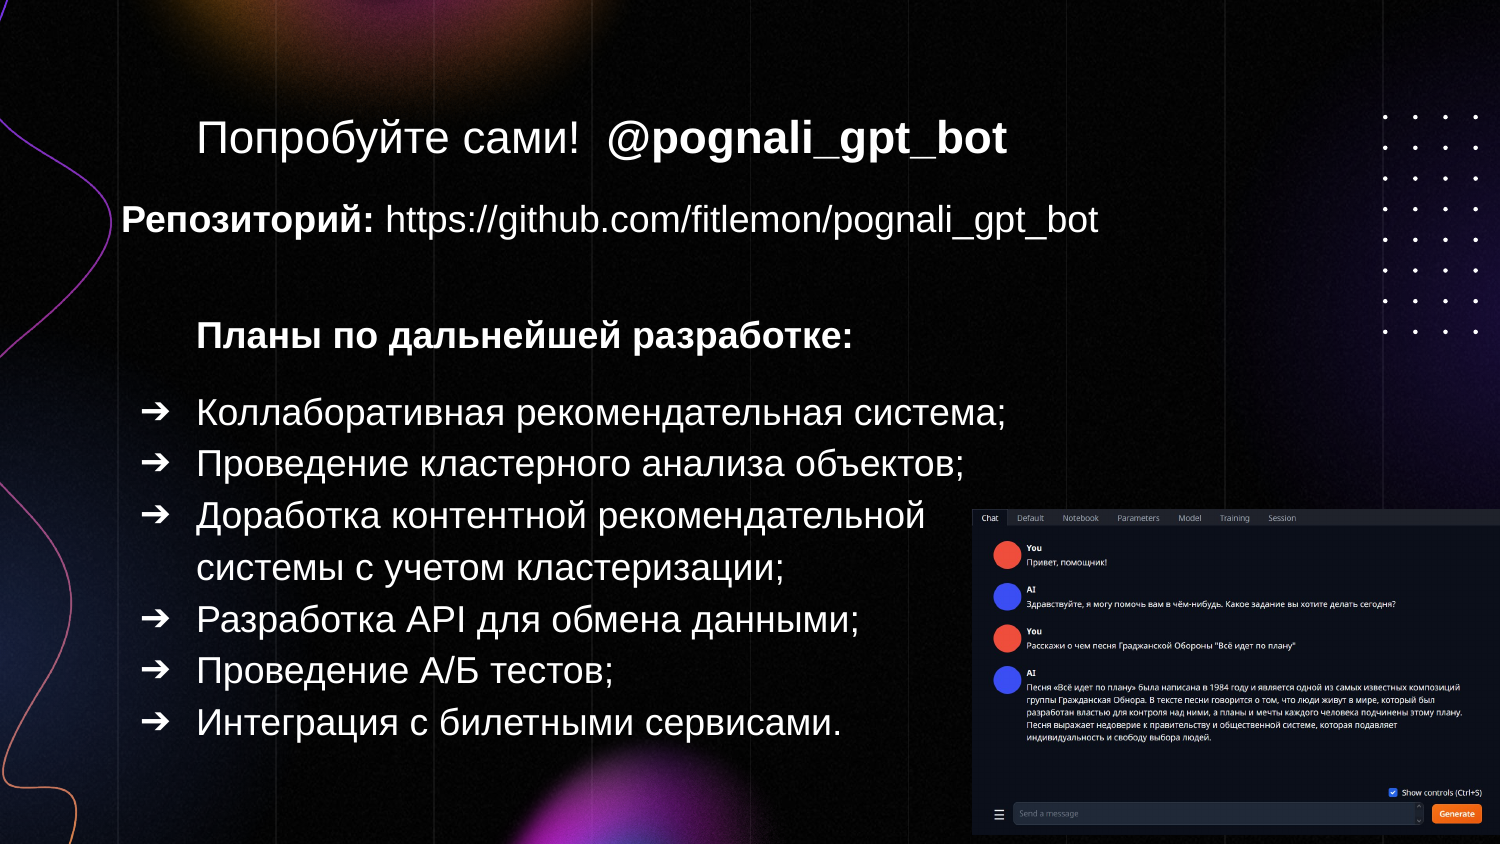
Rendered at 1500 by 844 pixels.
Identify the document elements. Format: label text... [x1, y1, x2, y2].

text_box Попробуйте сами! @pognali_gpt_bot Репозиторий: https://github.com/fitlemon/pognali_gpt_bot Планы по дальнейшей разработке: Коллаборативная рекомендательная система; Проведение кластерного анализа объектов; Доработка контентной рекомендательной системы с учетом кластеризации; Разработка API для обмена данными; Проведение A/Б тестов; Интеграция с билетными сервисами. [106, 84, 1353, 844]
picture [0, 0, 1500, 844]
